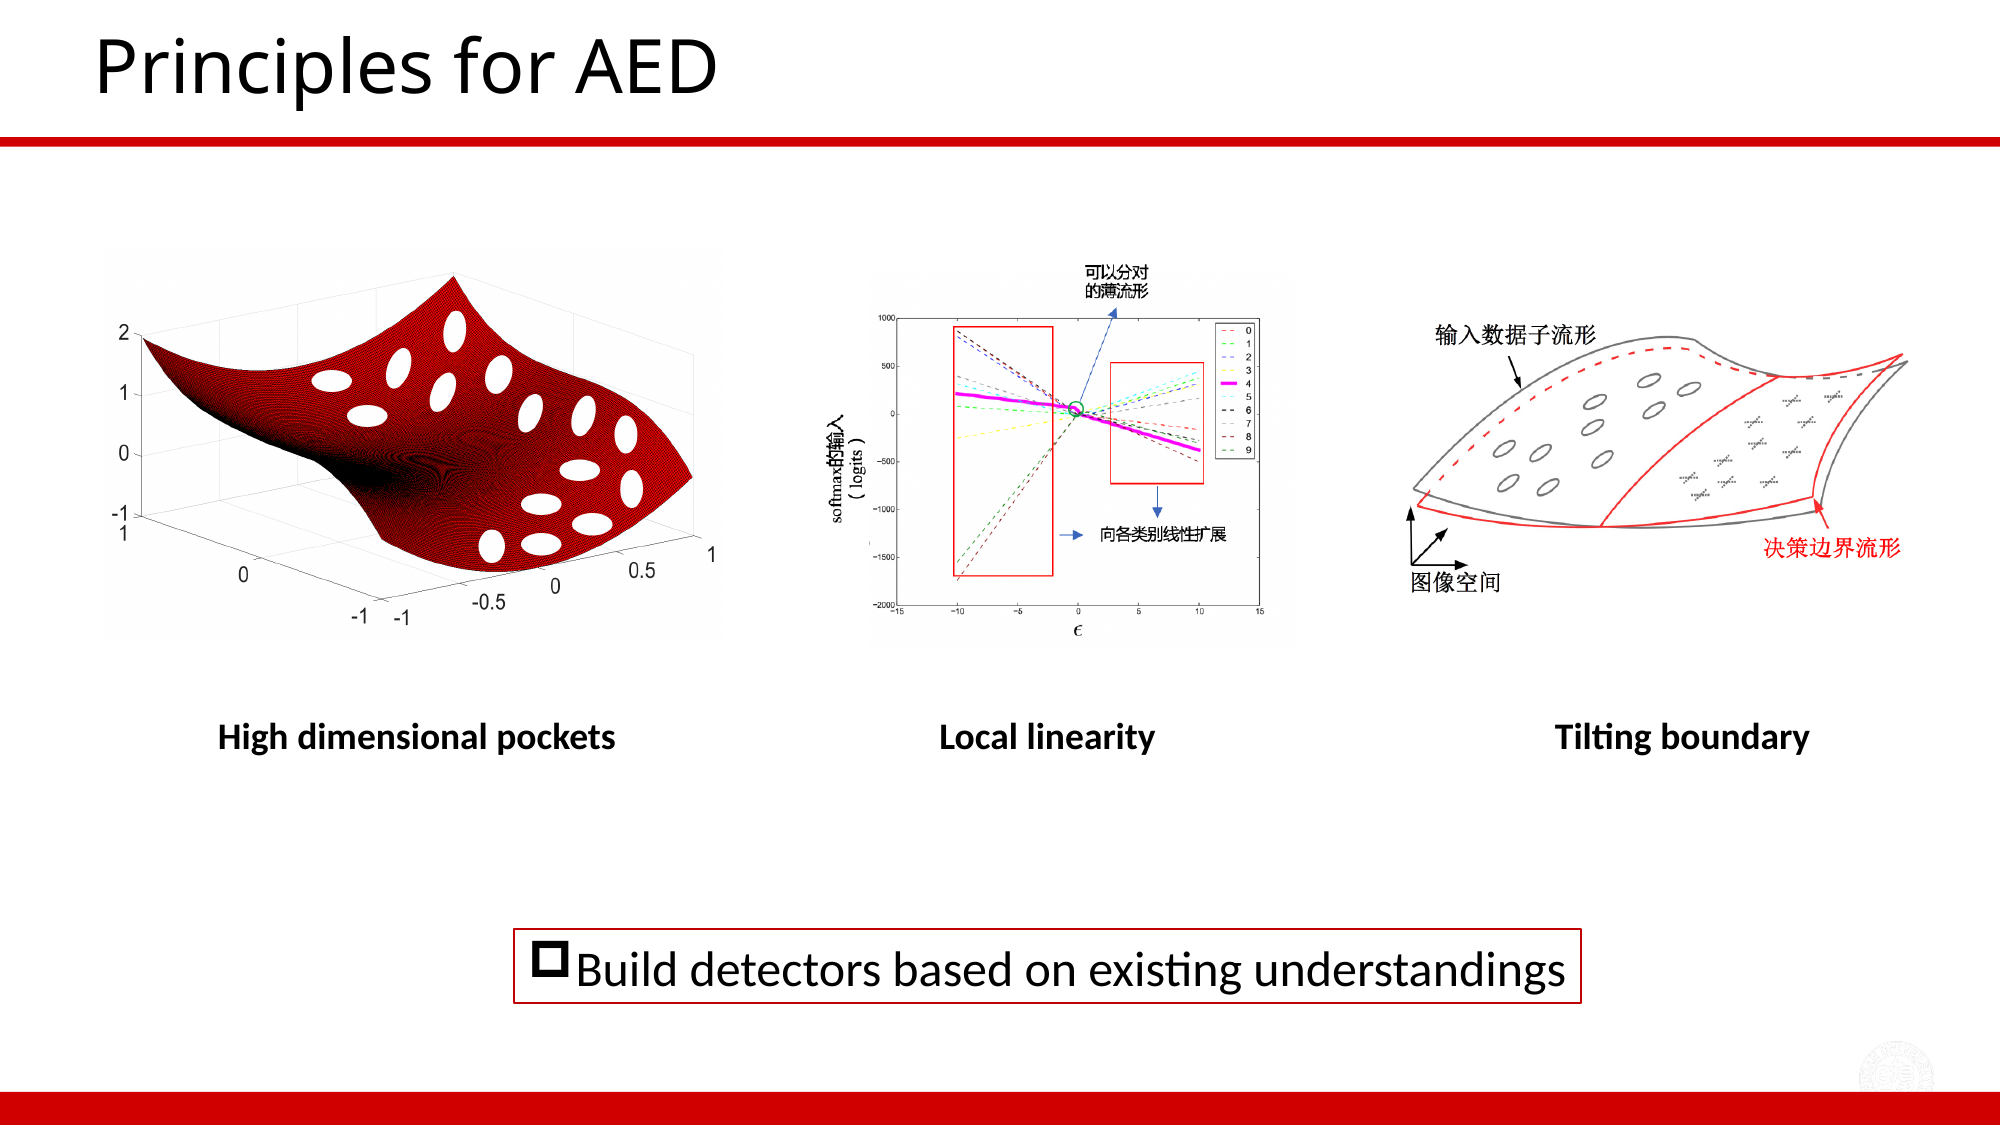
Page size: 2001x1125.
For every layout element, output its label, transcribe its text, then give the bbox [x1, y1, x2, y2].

text_box High dimensional pockets [203, 704, 632, 765]
text_box Local linearity [924, 704, 1171, 765]
picture [799, 250, 1297, 653]
title Principles for AED [78, 21, 1520, 116]
picture [1376, 303, 1929, 600]
text_box Build detectors based on existing understandings [513, 928, 1582, 1004]
text_box Tilting boundary [1540, 704, 1826, 765]
picture [78, 243, 756, 647]
